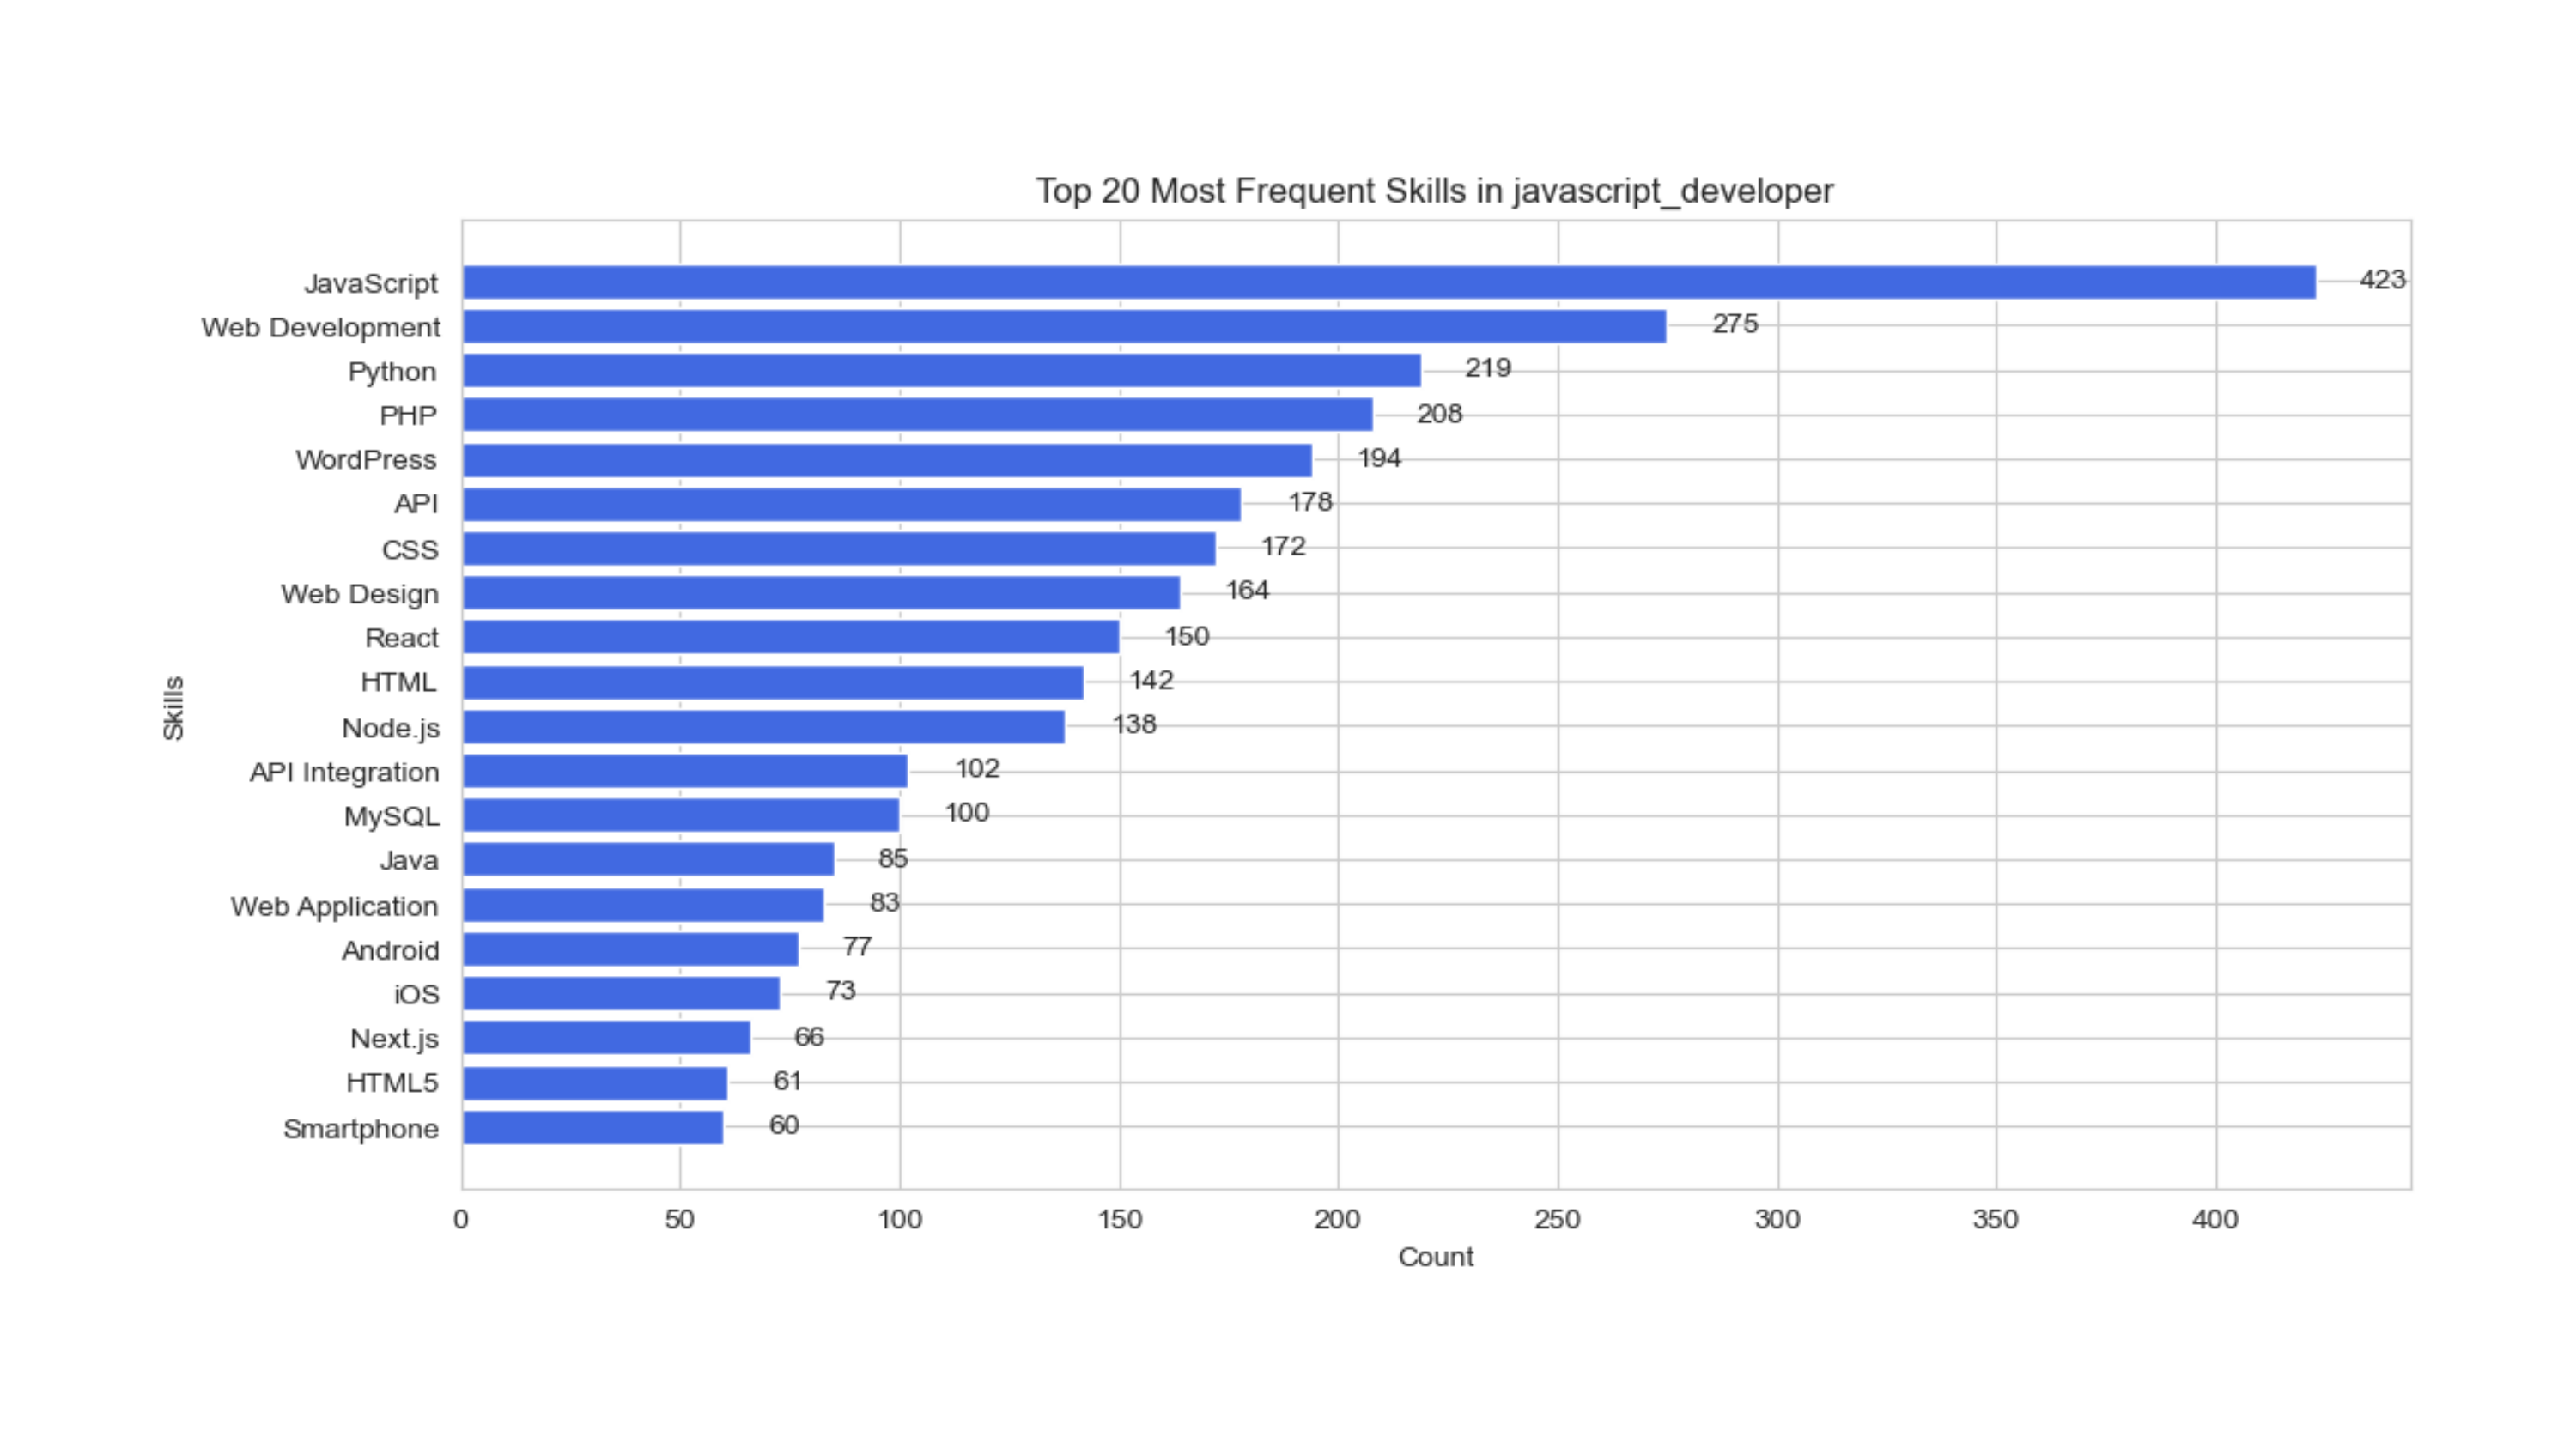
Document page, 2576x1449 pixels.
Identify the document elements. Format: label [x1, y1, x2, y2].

text_box [143, 157, 2430, 1292]
